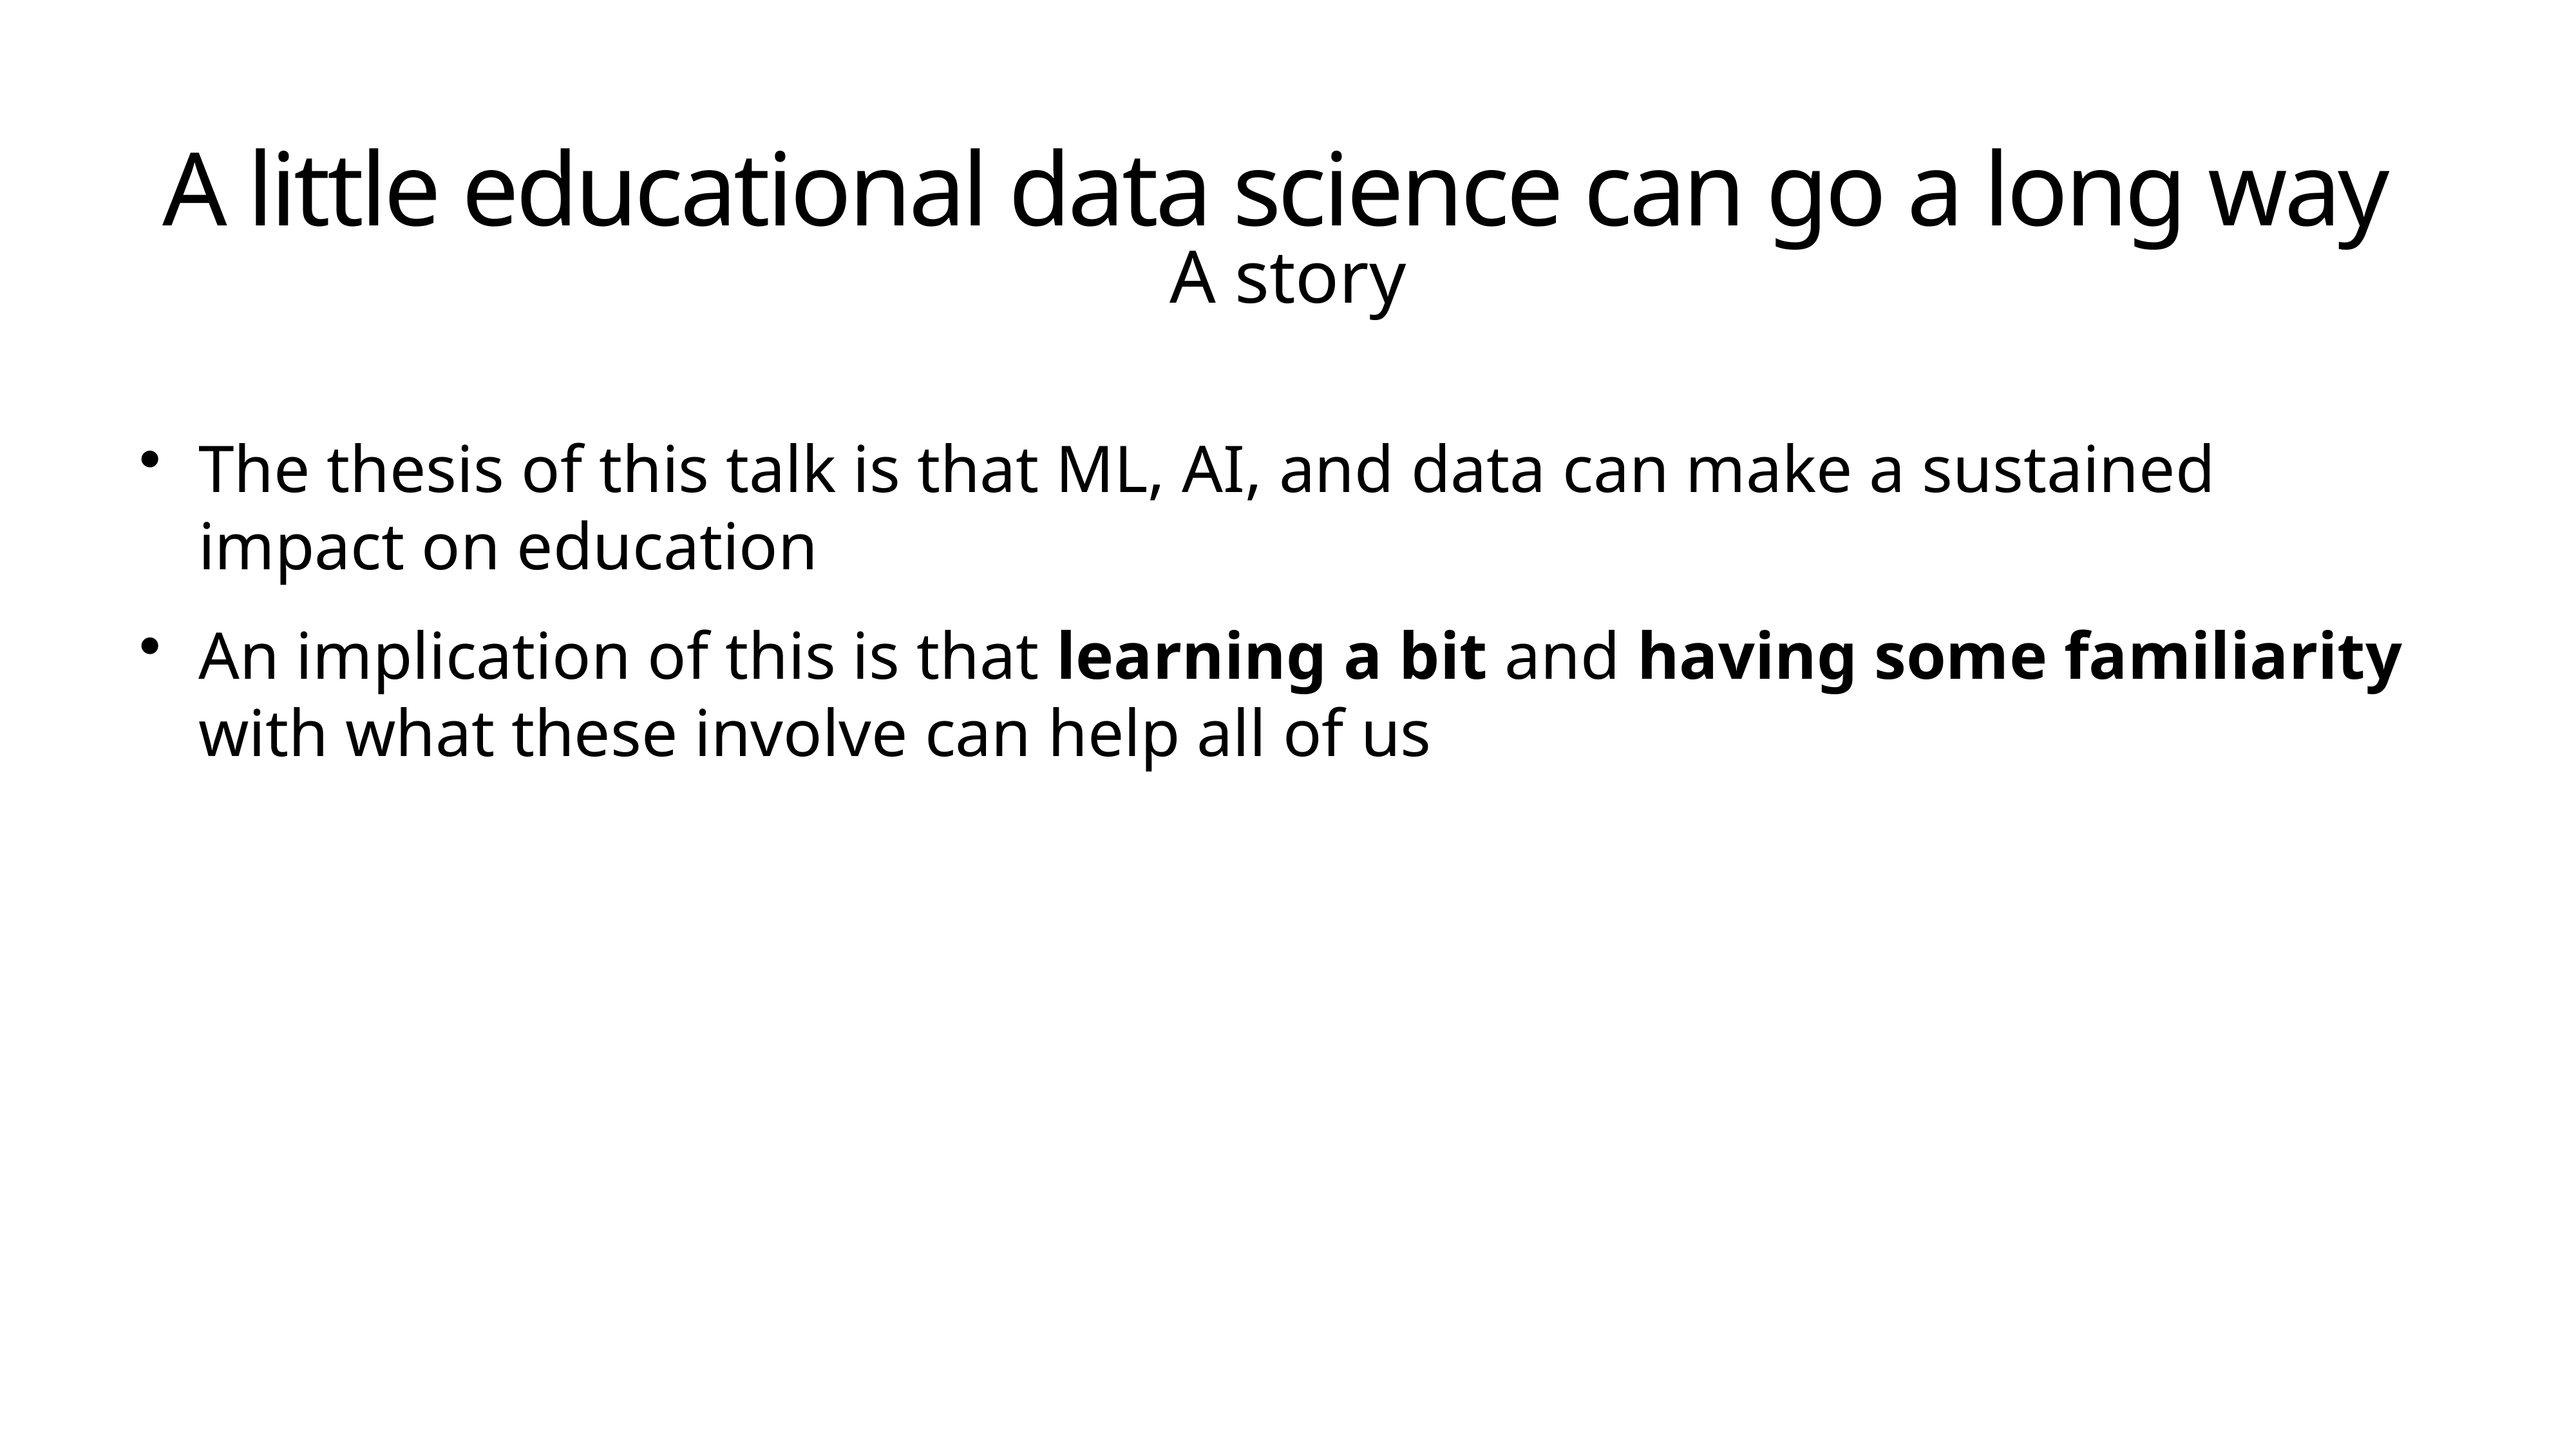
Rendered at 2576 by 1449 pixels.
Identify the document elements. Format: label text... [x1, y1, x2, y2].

list The thesis of this talk is that ML, AI, and data can make a sustained impact on education An implication of this is that learning a bit and having some familiarity with what these involve can help all of us [133, 422, 2443, 1314]
title A little educational data science can go a long way [133, 85, 2443, 225]
list A story [133, 225, 2443, 334]
